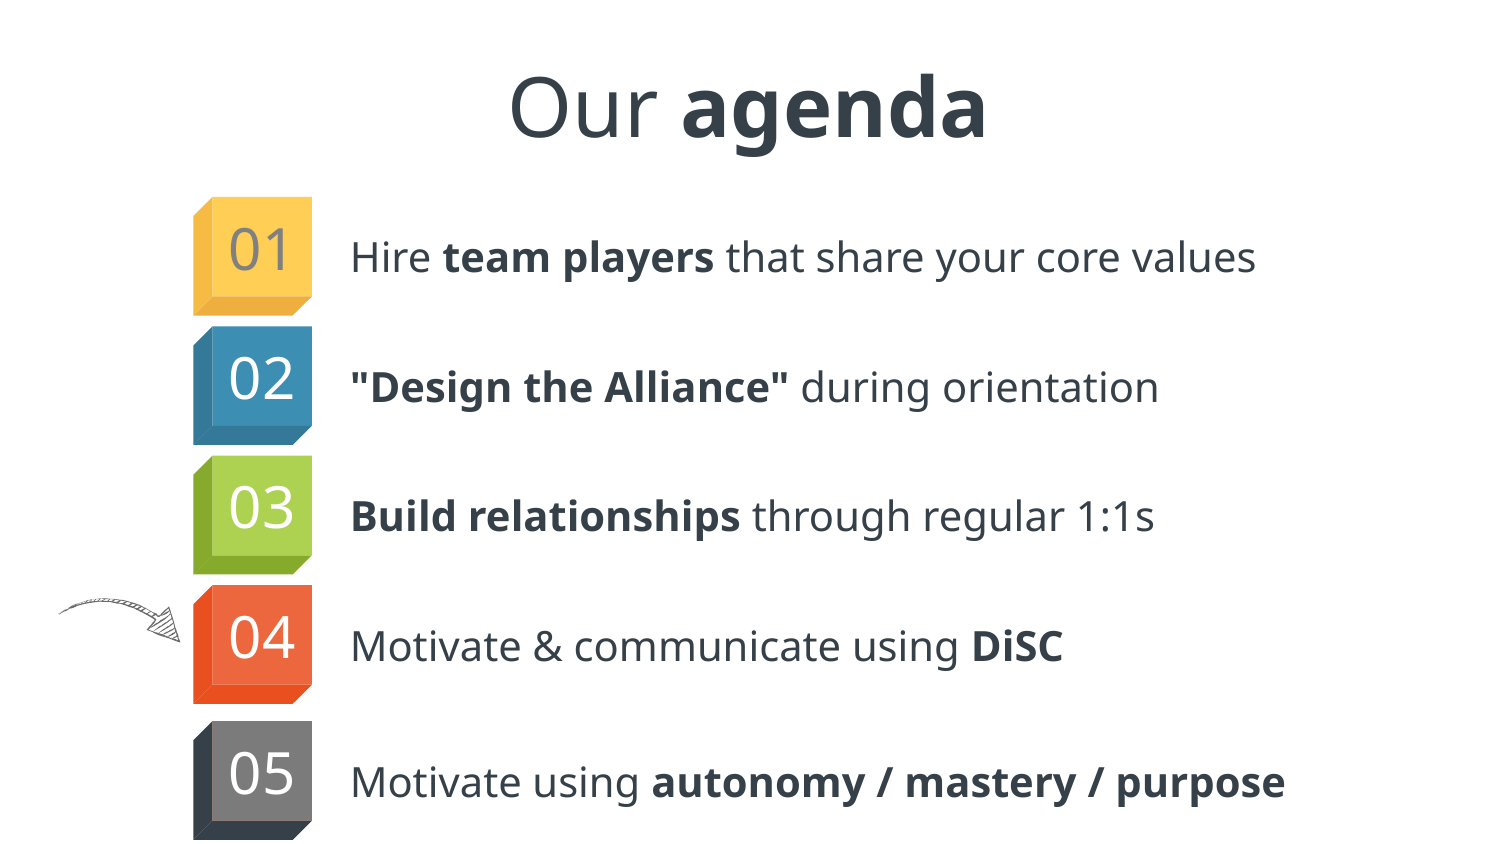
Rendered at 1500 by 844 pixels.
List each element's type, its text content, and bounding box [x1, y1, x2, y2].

text_box Motivate using autonomy / mastery / purpose [335, 747, 1411, 821]
text_box Build relationships through regular 1:1s [335, 482, 1199, 556]
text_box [193, 720, 313, 841]
text_box "Design the Alliance" during orientation [335, 353, 1411, 427]
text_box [193, 196, 313, 316]
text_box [193, 326, 313, 446]
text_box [193, 455, 313, 575]
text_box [193, 584, 313, 705]
text_box Motivate & communicate using DiSC [335, 611, 1411, 685]
title Our agenda [73, 33, 1425, 175]
text_box Hire team players that share your core values [335, 223, 1285, 297]
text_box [77, 576, 170, 674]
